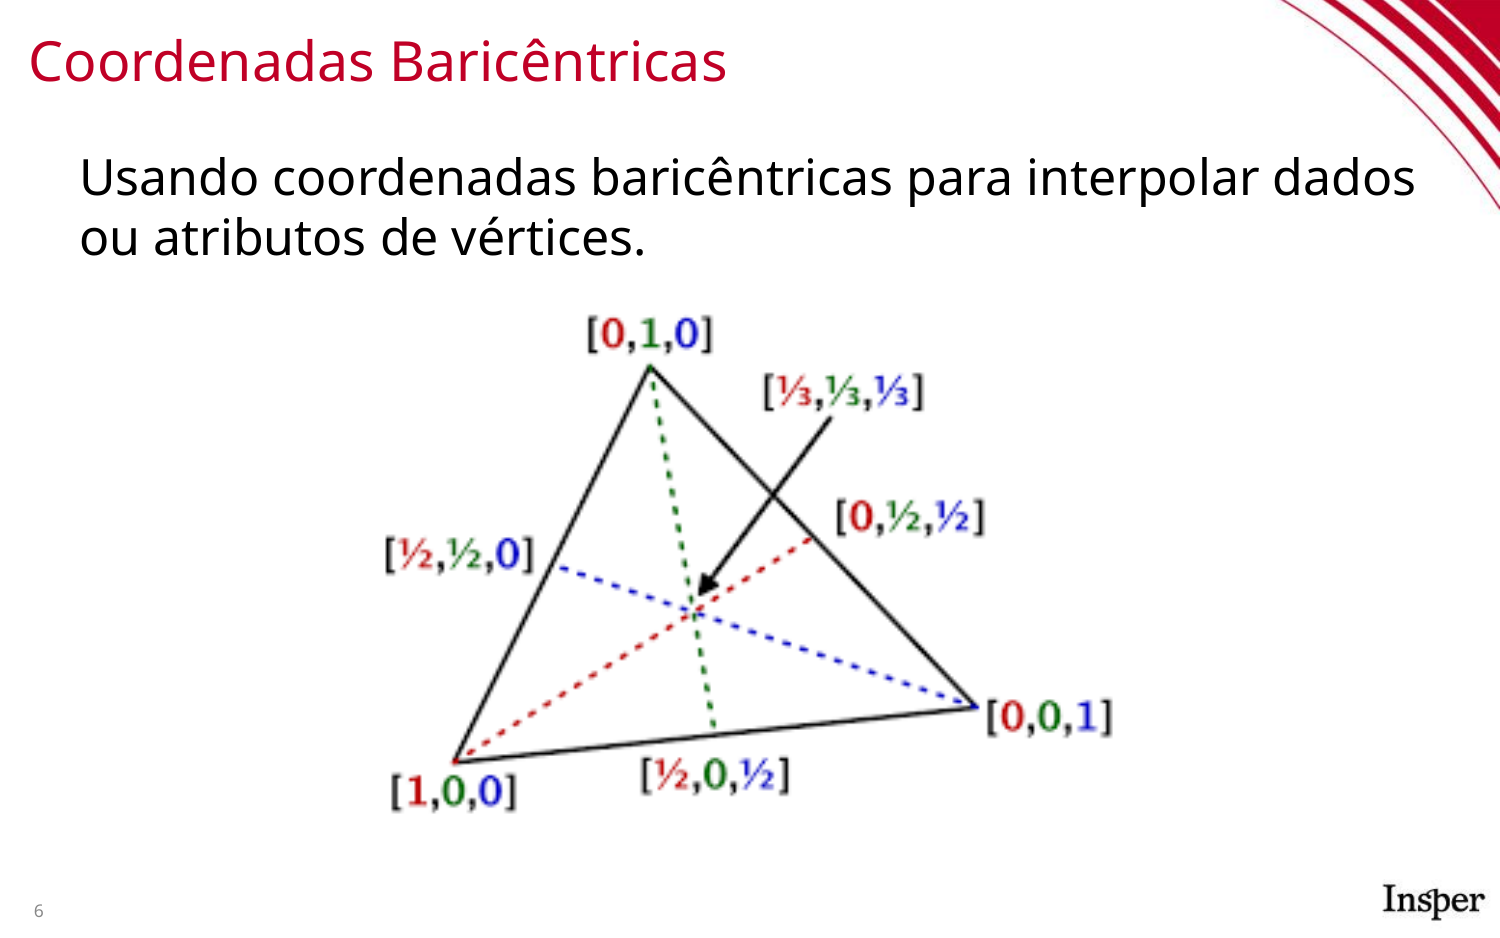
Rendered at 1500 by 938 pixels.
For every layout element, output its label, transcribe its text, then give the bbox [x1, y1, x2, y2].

picture [361, 296, 1139, 838]
slide_number 6 [0, 887, 78, 938]
picture [249, 0, 1500, 938]
list Usando coordenadas baricêntricas para interpolar dados ou atributos de vértices. [64, 137, 1447, 876]
title Coordenadas Baricêntricas [13, 18, 1397, 104]
